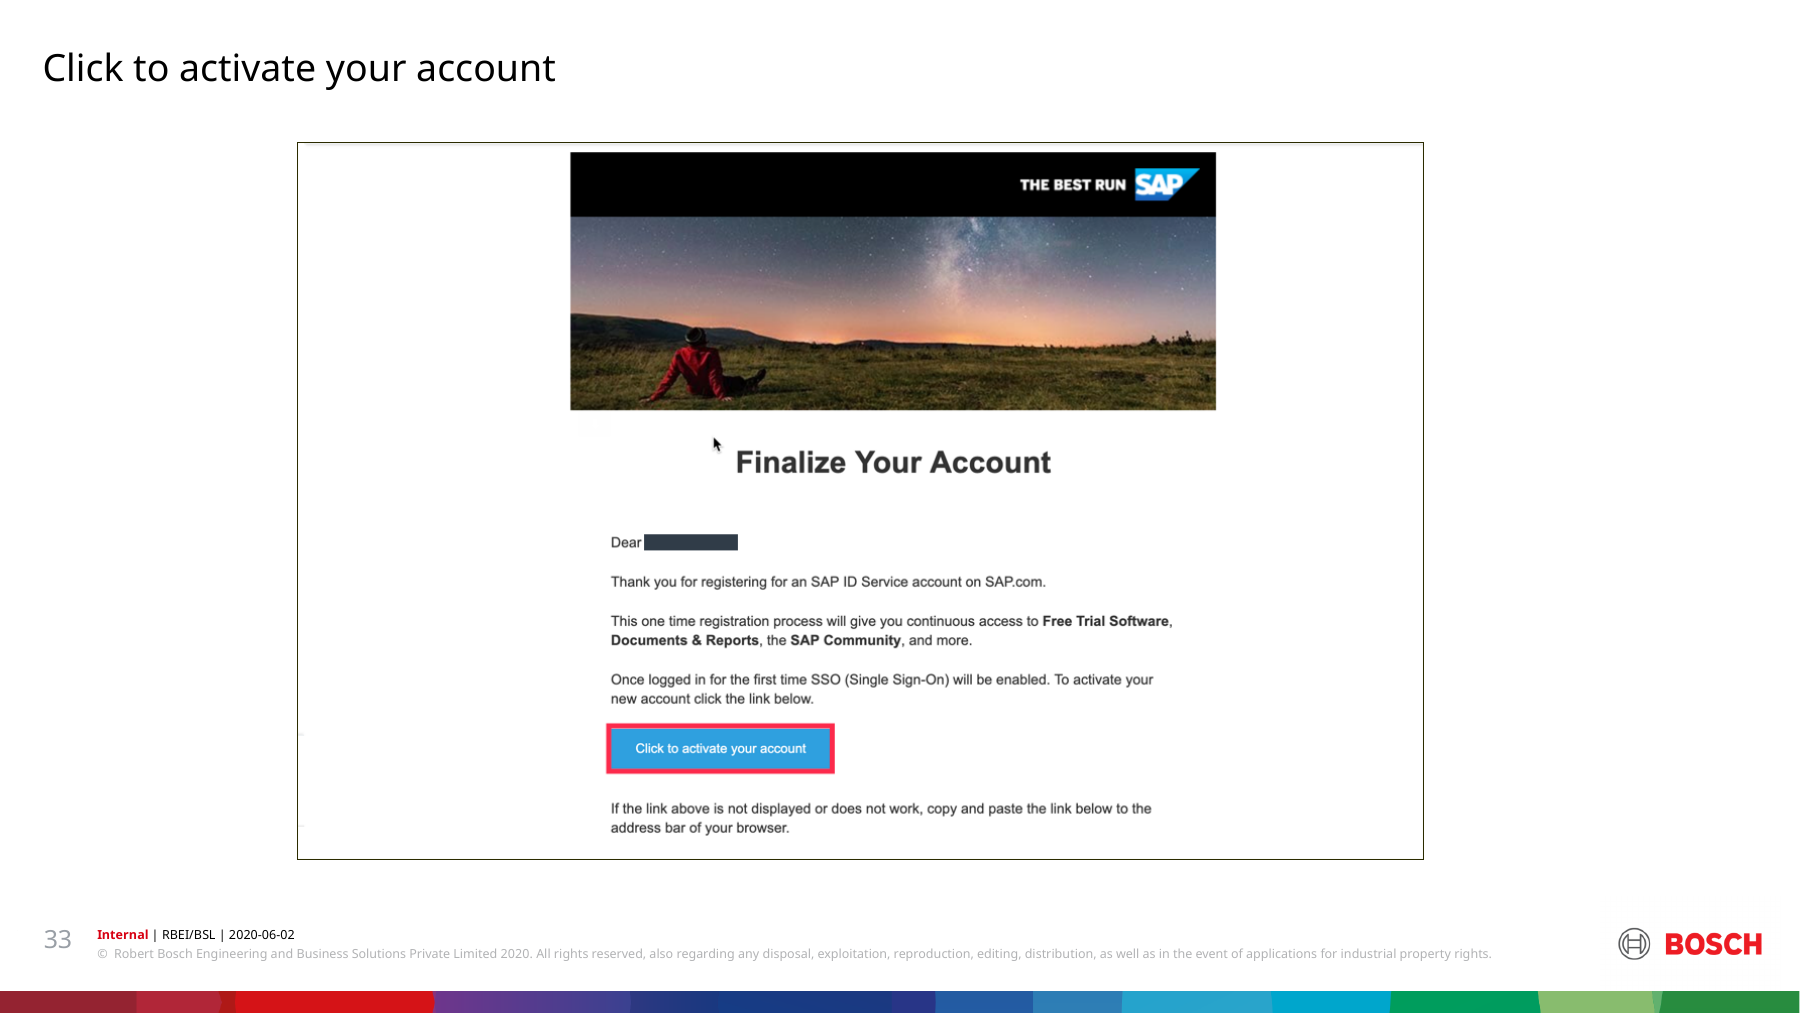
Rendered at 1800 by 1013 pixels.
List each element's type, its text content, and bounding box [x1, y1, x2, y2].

slide_number 33 [43, 923, 92, 991]
picture [1390, 896, 1800, 1013]
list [297, 142, 1424, 861]
title Click to activate your account [42, 49, 1757, 114]
picture [0, 905, 1272, 1013]
